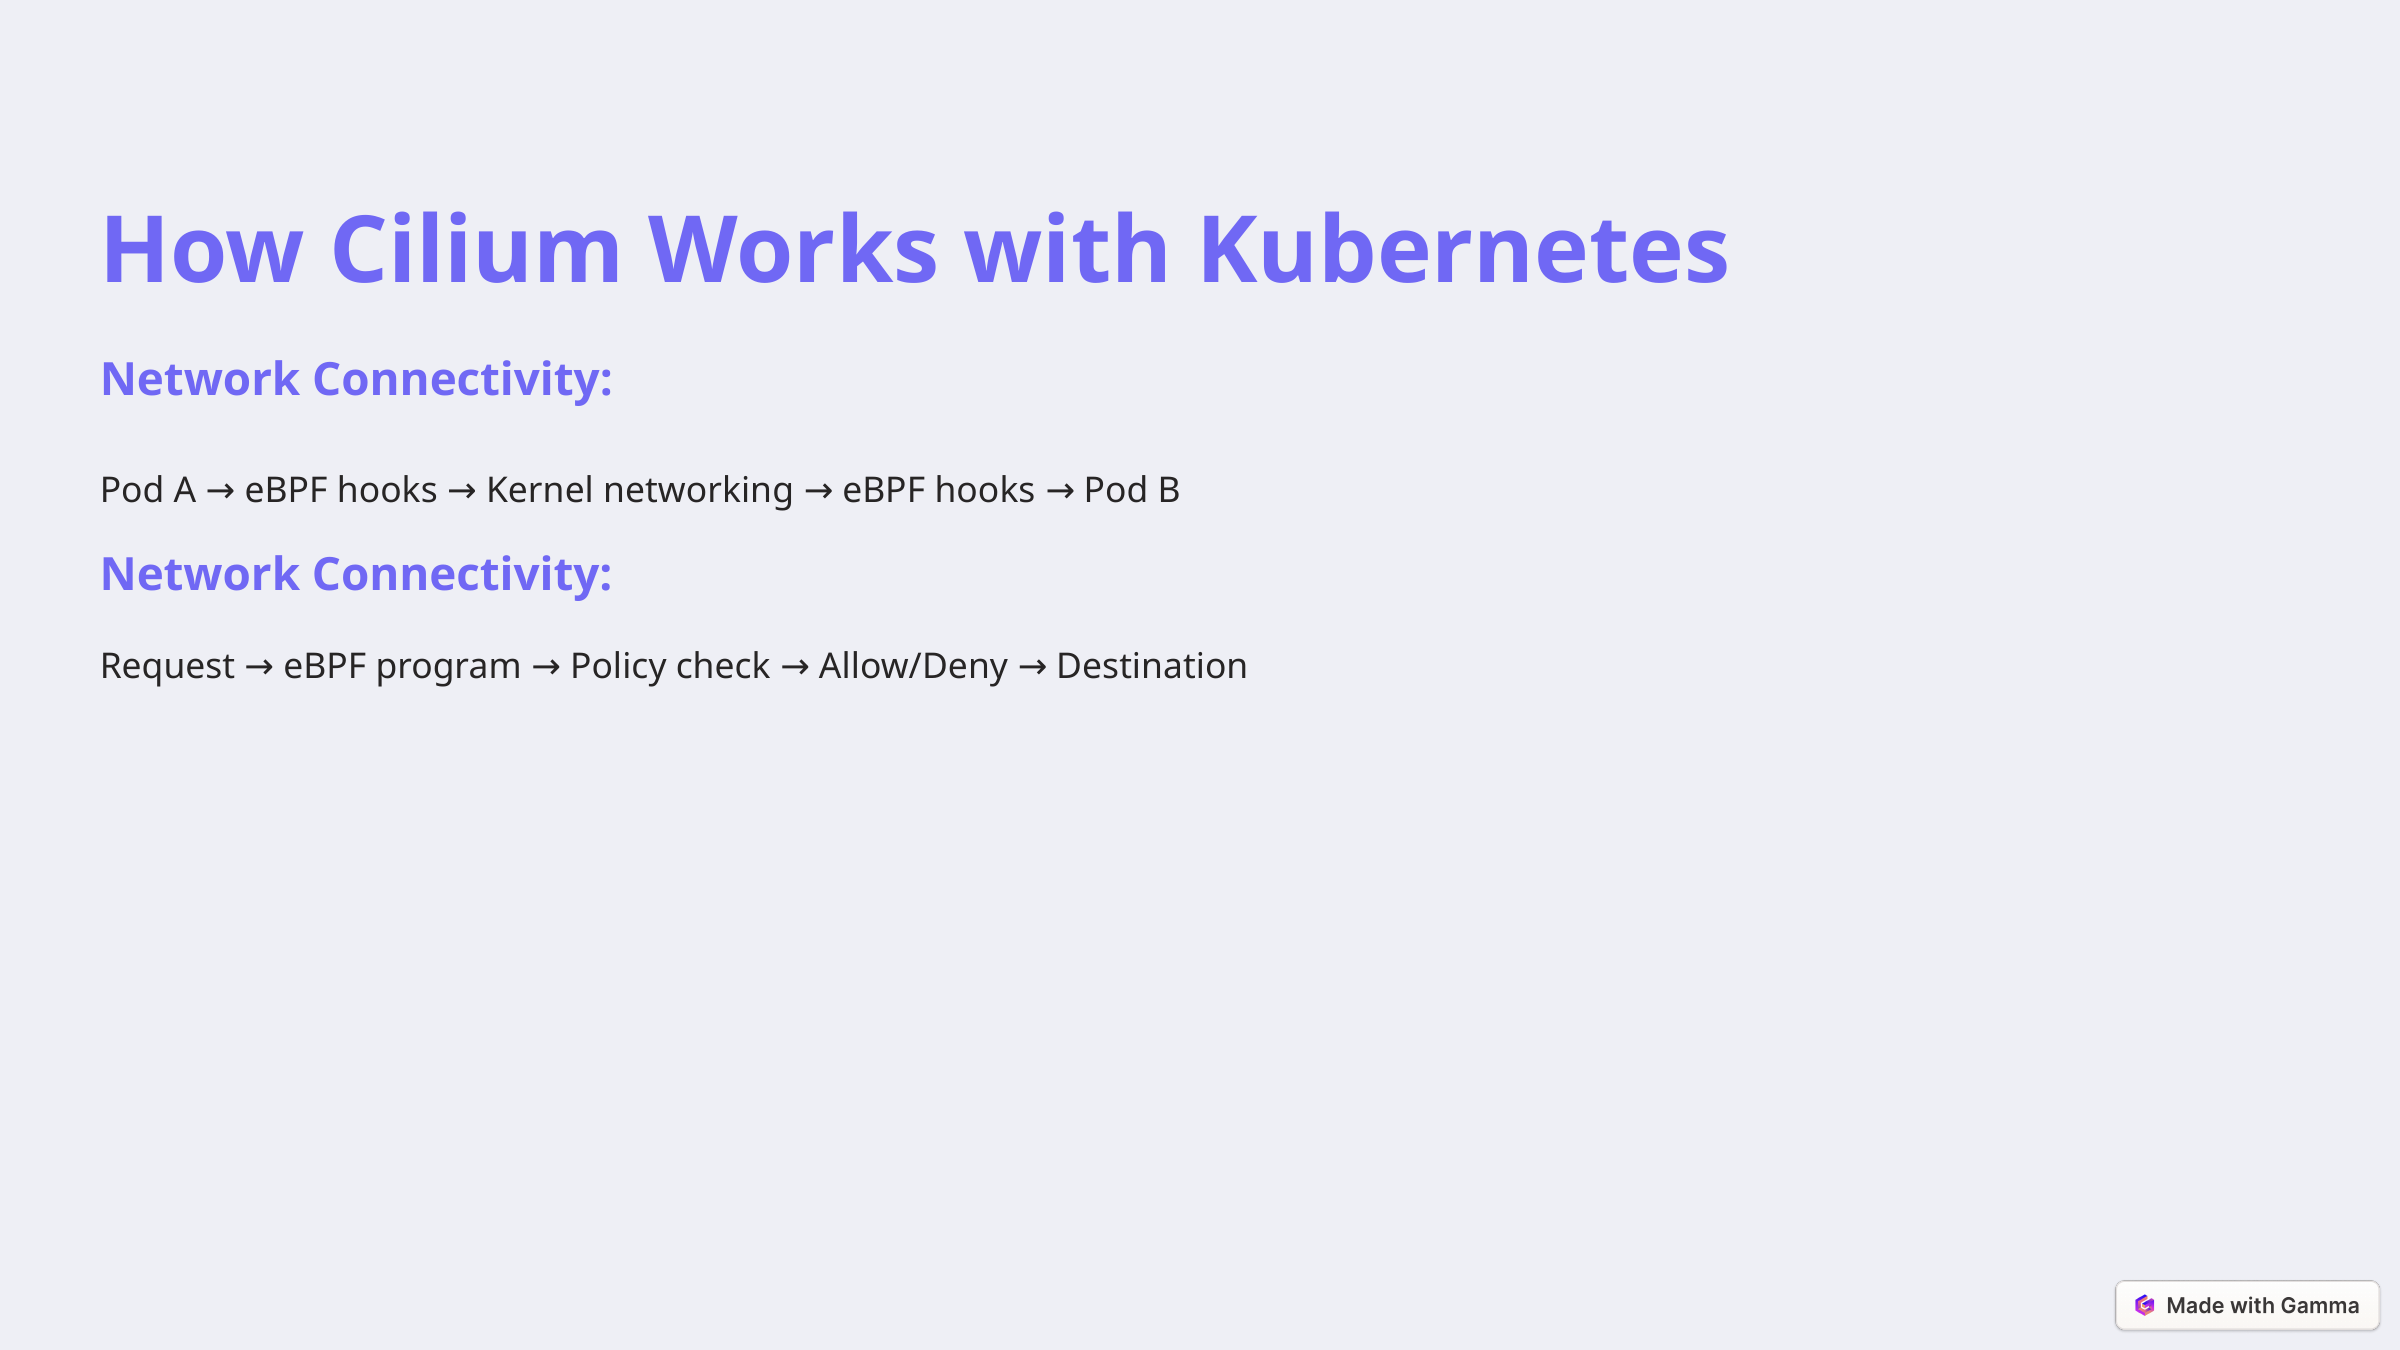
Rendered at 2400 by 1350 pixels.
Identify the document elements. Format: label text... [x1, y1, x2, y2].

text_box Pod A → eBPF hooks → Kernel networking → eBPF hooks → Pod B [99, 452, 2218, 542]
picture [2106, 1271, 2389, 1339]
text_box How Cilium Works with Kubernetes [99, 184, 1035, 302]
text_box Network Connectivity: [99, 346, 568, 406]
text_box Network Connectivity: [99, 541, 568, 600]
text_box Request → eBPF program → Policy check → Allow/Deny → Destination [99, 629, 2218, 718]
